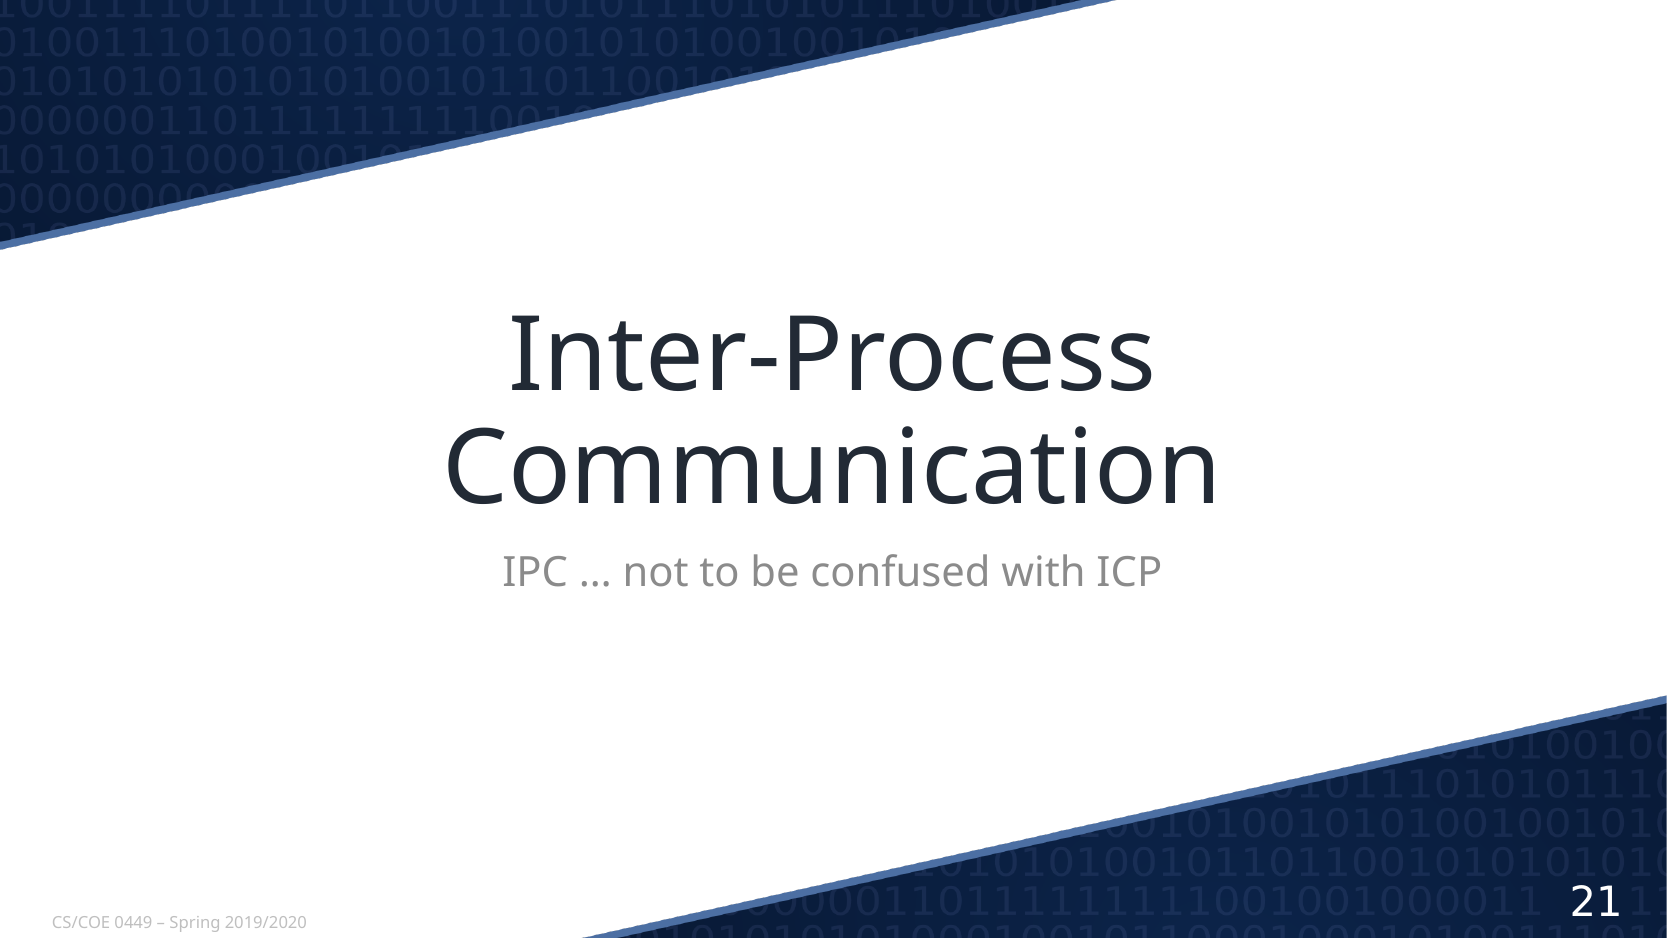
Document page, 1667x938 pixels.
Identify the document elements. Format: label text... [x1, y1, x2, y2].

picture [0, 0, 1667, 938]
list IPC … not to be confused with ICP [113, 543, 1552, 833]
slide_number 21 [1525, 874, 1638, 925]
title Inter-Process Communication [113, 233, 1552, 534]
